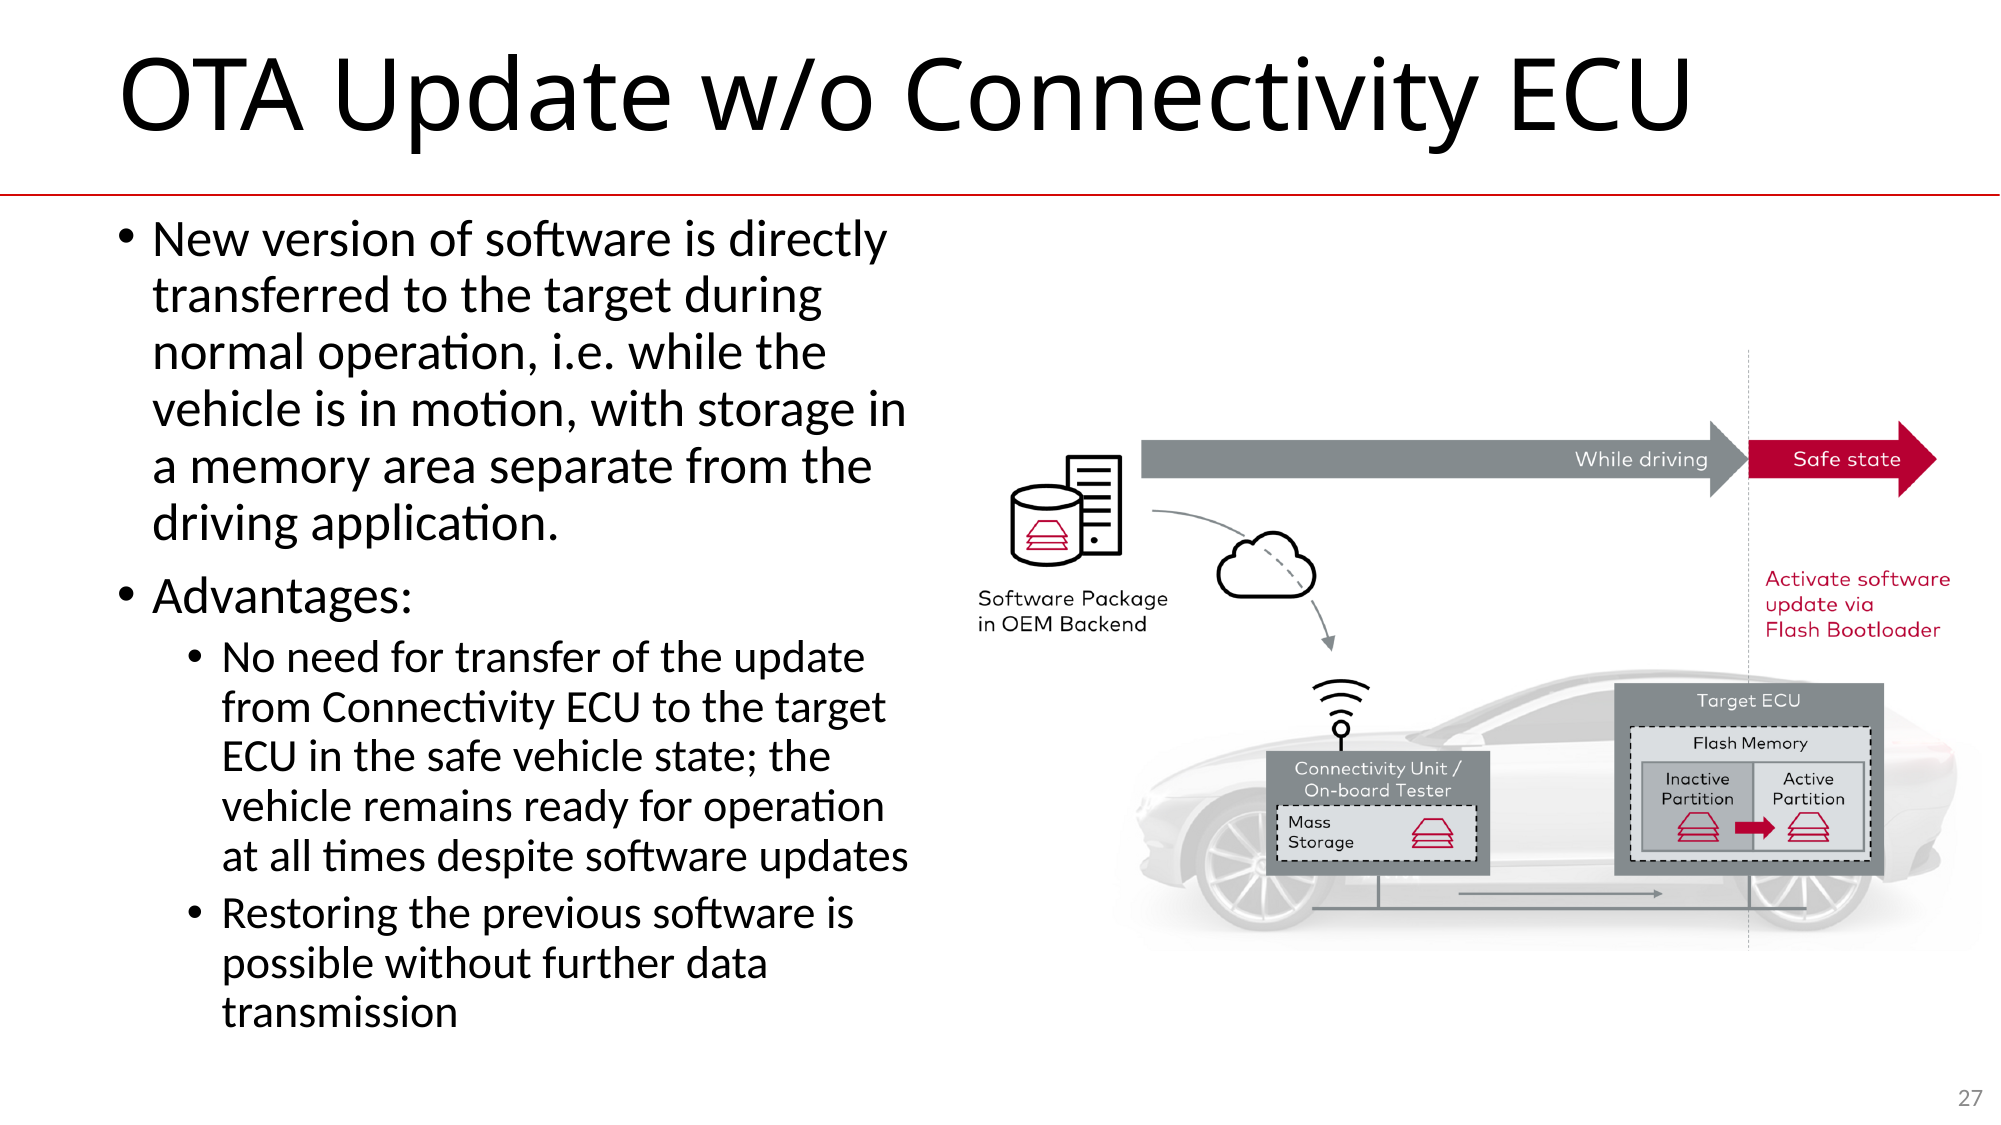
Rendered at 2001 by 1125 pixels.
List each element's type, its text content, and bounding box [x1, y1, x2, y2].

title OTA Update w/o Connectivity ECU [102, 10, 1899, 186]
list New version of software is directly transferred to the target during normal operation, i.e. while the vehicle is in motion, with storage in a memory area separate from the driving application. Advantages: No need for transfer of the update from Connectivity ECU to the target ECU in the safe vehicle state; the vehicle remains ready for operation at all times despite software updates Restoring the previous software is possible without further data transmission [102, 203, 944, 1056]
picture [926, 337, 2000, 956]
slide_number 27 [1548, 1066, 1999, 1125]
